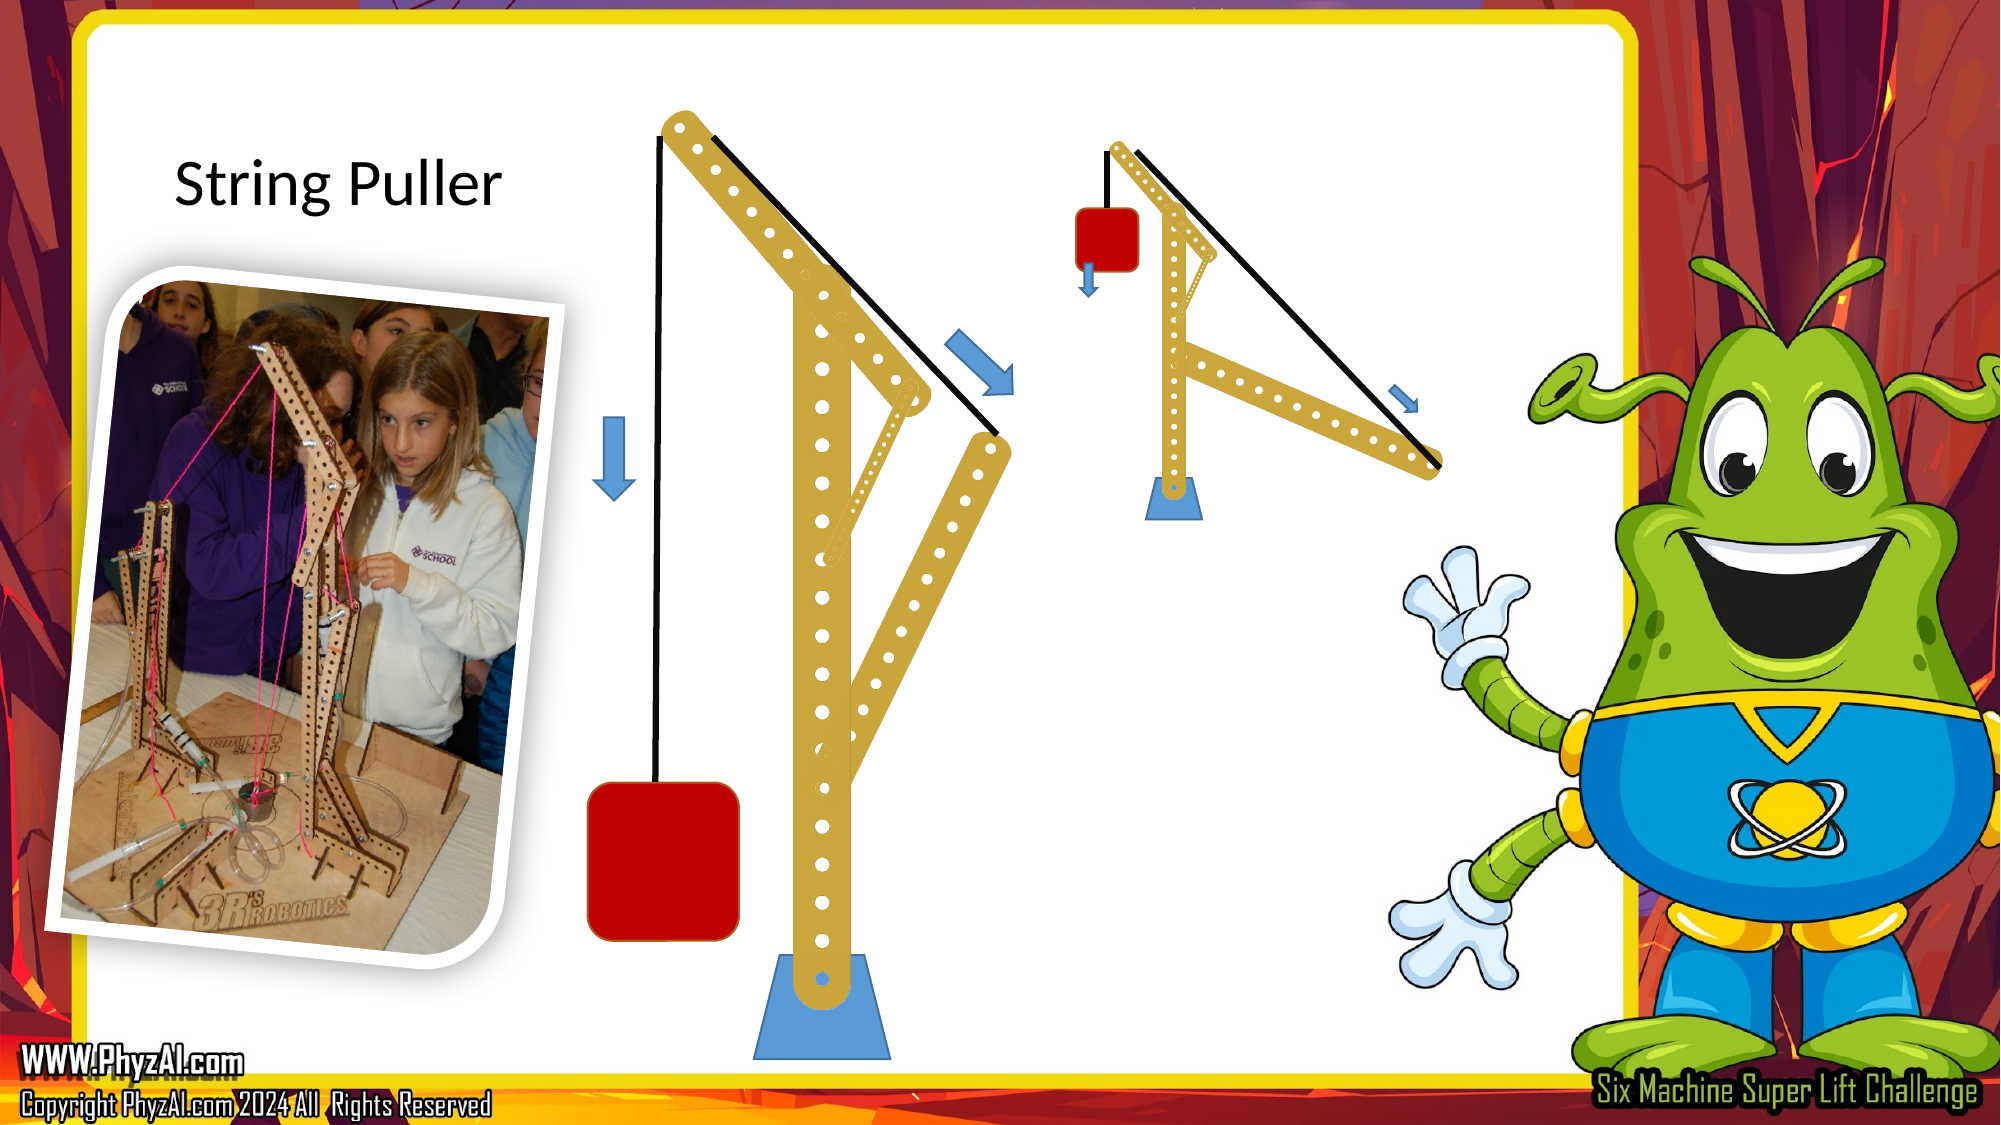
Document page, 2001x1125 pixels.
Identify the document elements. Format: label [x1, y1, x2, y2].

text_box [712, 136, 998, 436]
text_box [655, 135, 660, 783]
text_box [1135, 150, 1441, 469]
picture [0, 0, 2000, 1125]
